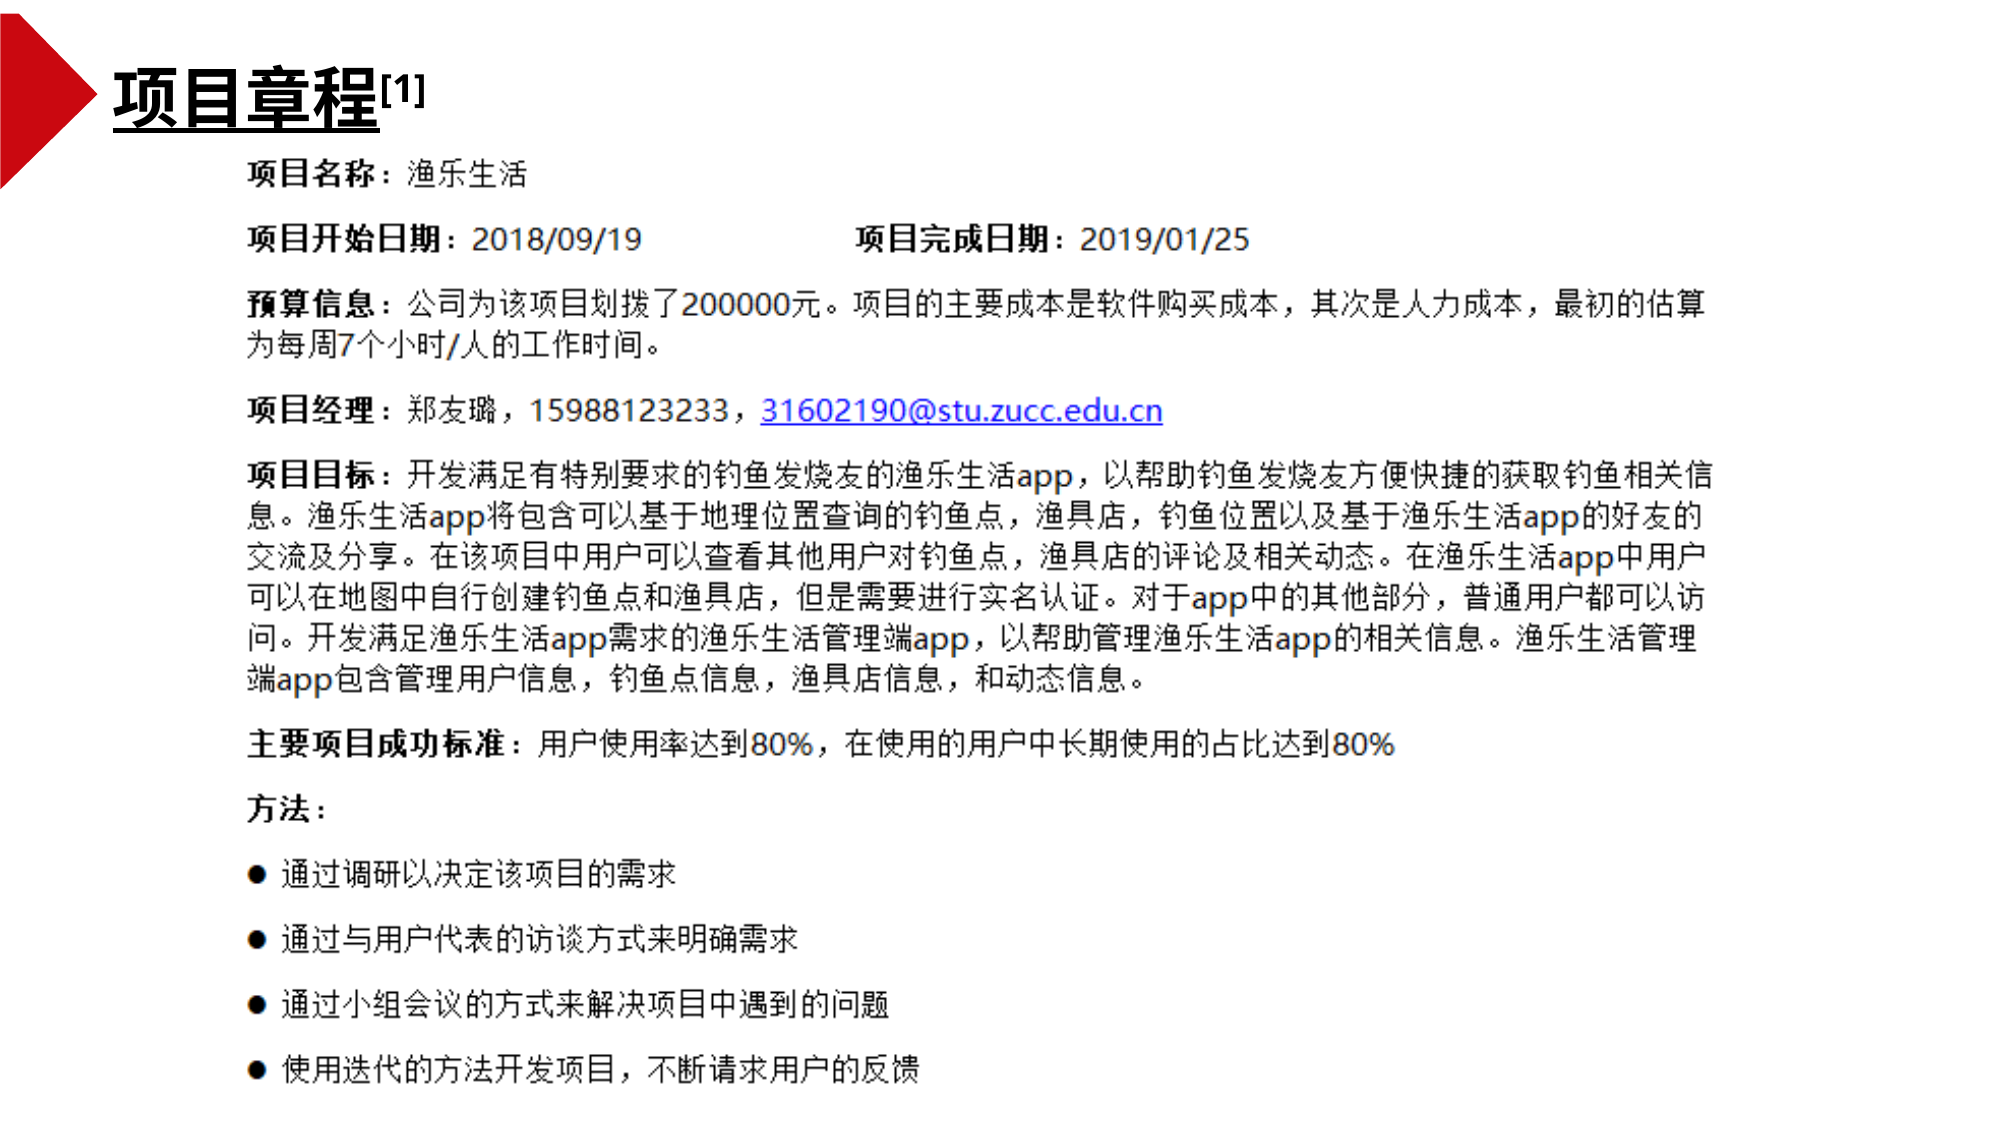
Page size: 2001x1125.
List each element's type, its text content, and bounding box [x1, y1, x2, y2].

picture [232, 151, 1731, 1106]
text_box 项目章程[1] [97, 48, 933, 161]
text_box [0, 12, 97, 192]
